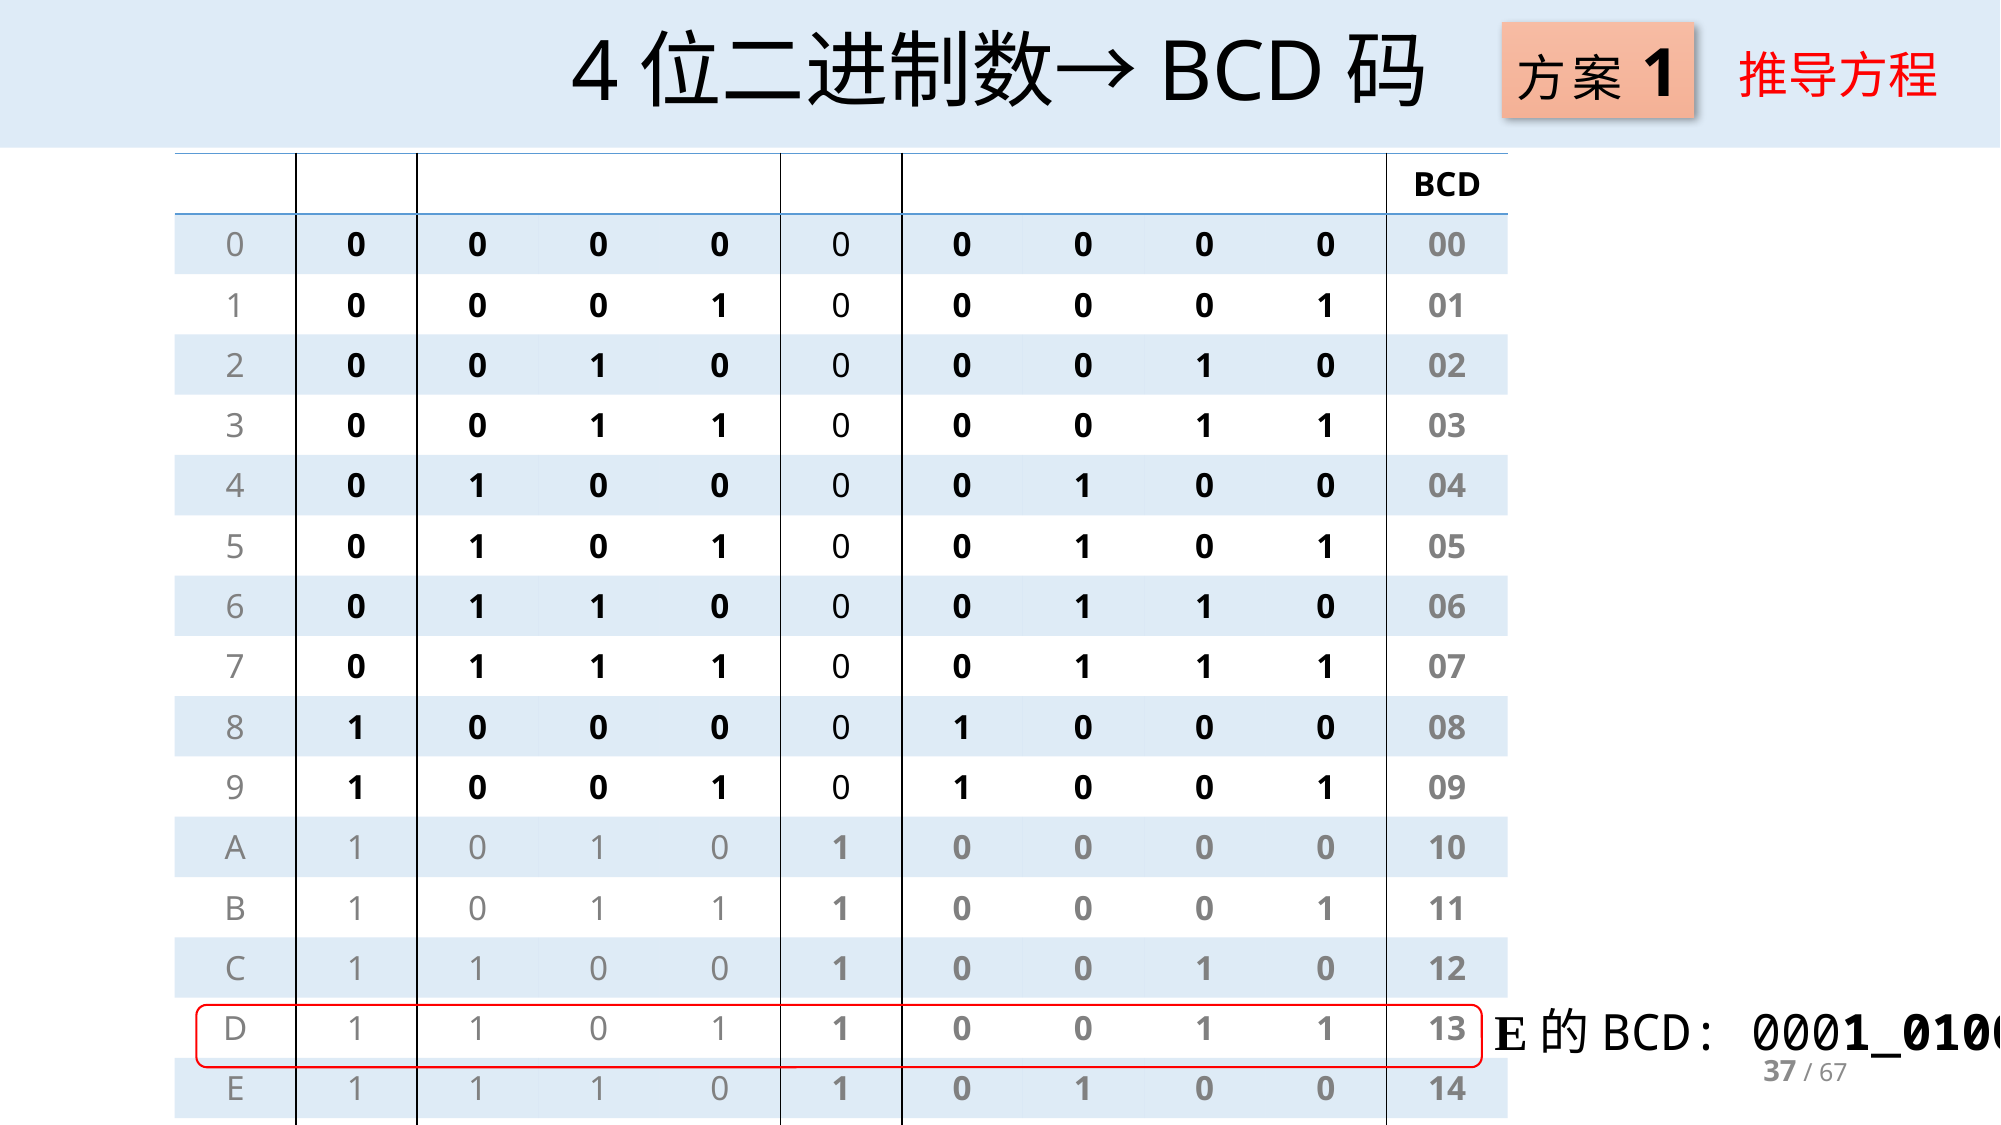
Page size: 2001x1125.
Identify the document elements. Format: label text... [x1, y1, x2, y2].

text_box 方案1 [1501, 22, 1695, 118]
slide_number 37 / 67 [1508, 1068, 1863, 1103]
text_box E的BCD: 0001_0100 [1479, 993, 2000, 1068]
text_box [195, 1003, 1479, 1069]
text_box 推导方程 [1724, 36, 1954, 112]
title 4位二进制数→BCD码 [0, 0, 2000, 148]
